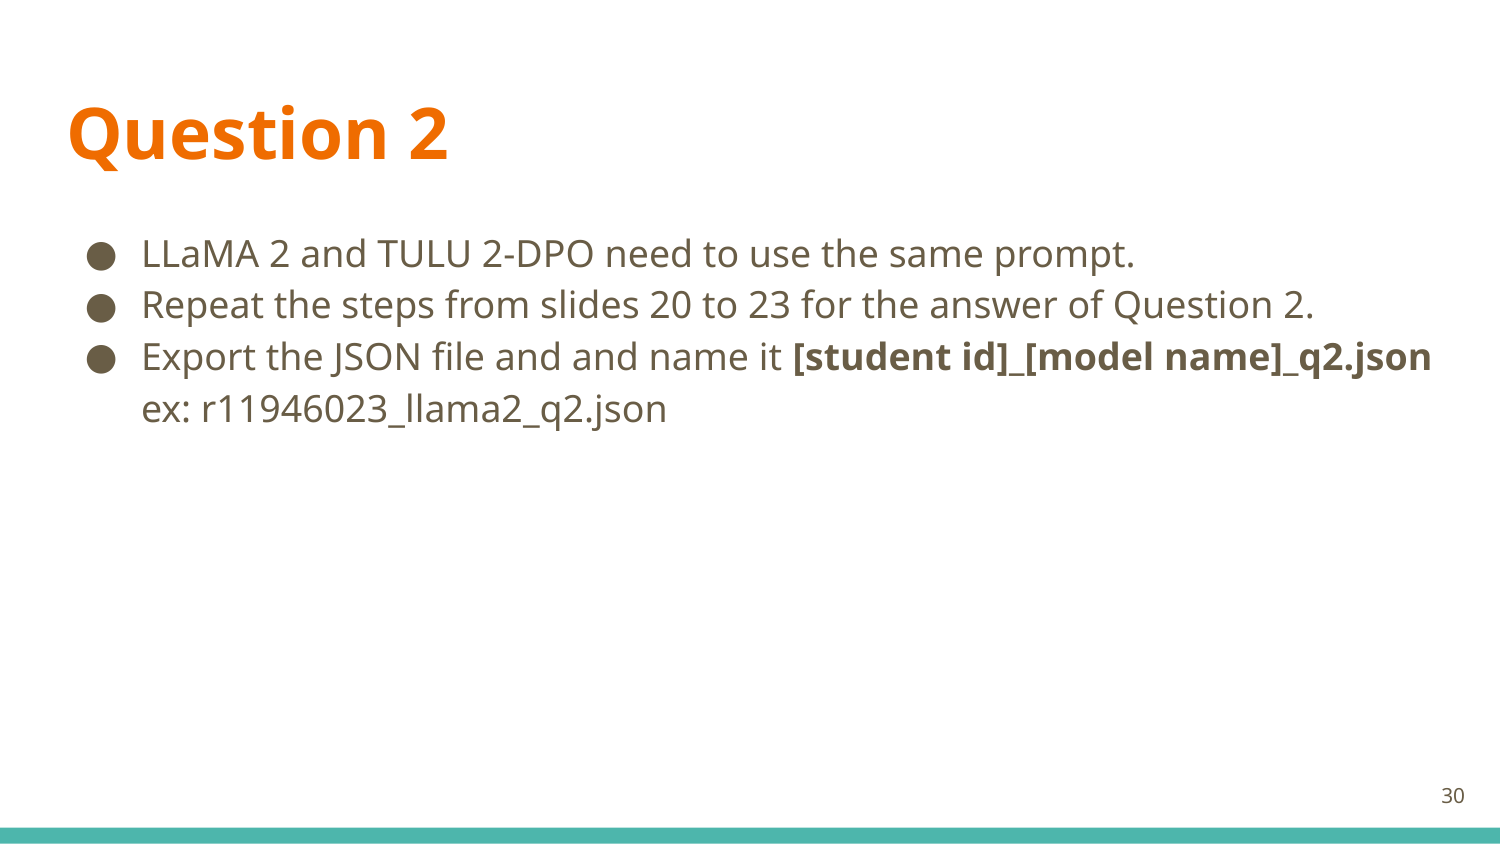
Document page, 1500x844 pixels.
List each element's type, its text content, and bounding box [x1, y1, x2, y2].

list LLaMA 2 and TULU 2-DPO need to use the same prompt. Repeat the steps from slides 20 to 23 for the answer of Question 2. Export the JSON file and and name it [student id]_[model name]_q2.json ex: r11946023_llama2_q2.json [51, 207, 1449, 750]
title Question 2 [51, 72, 1449, 189]
slide_number 30 [1389, 764, 1480, 830]
